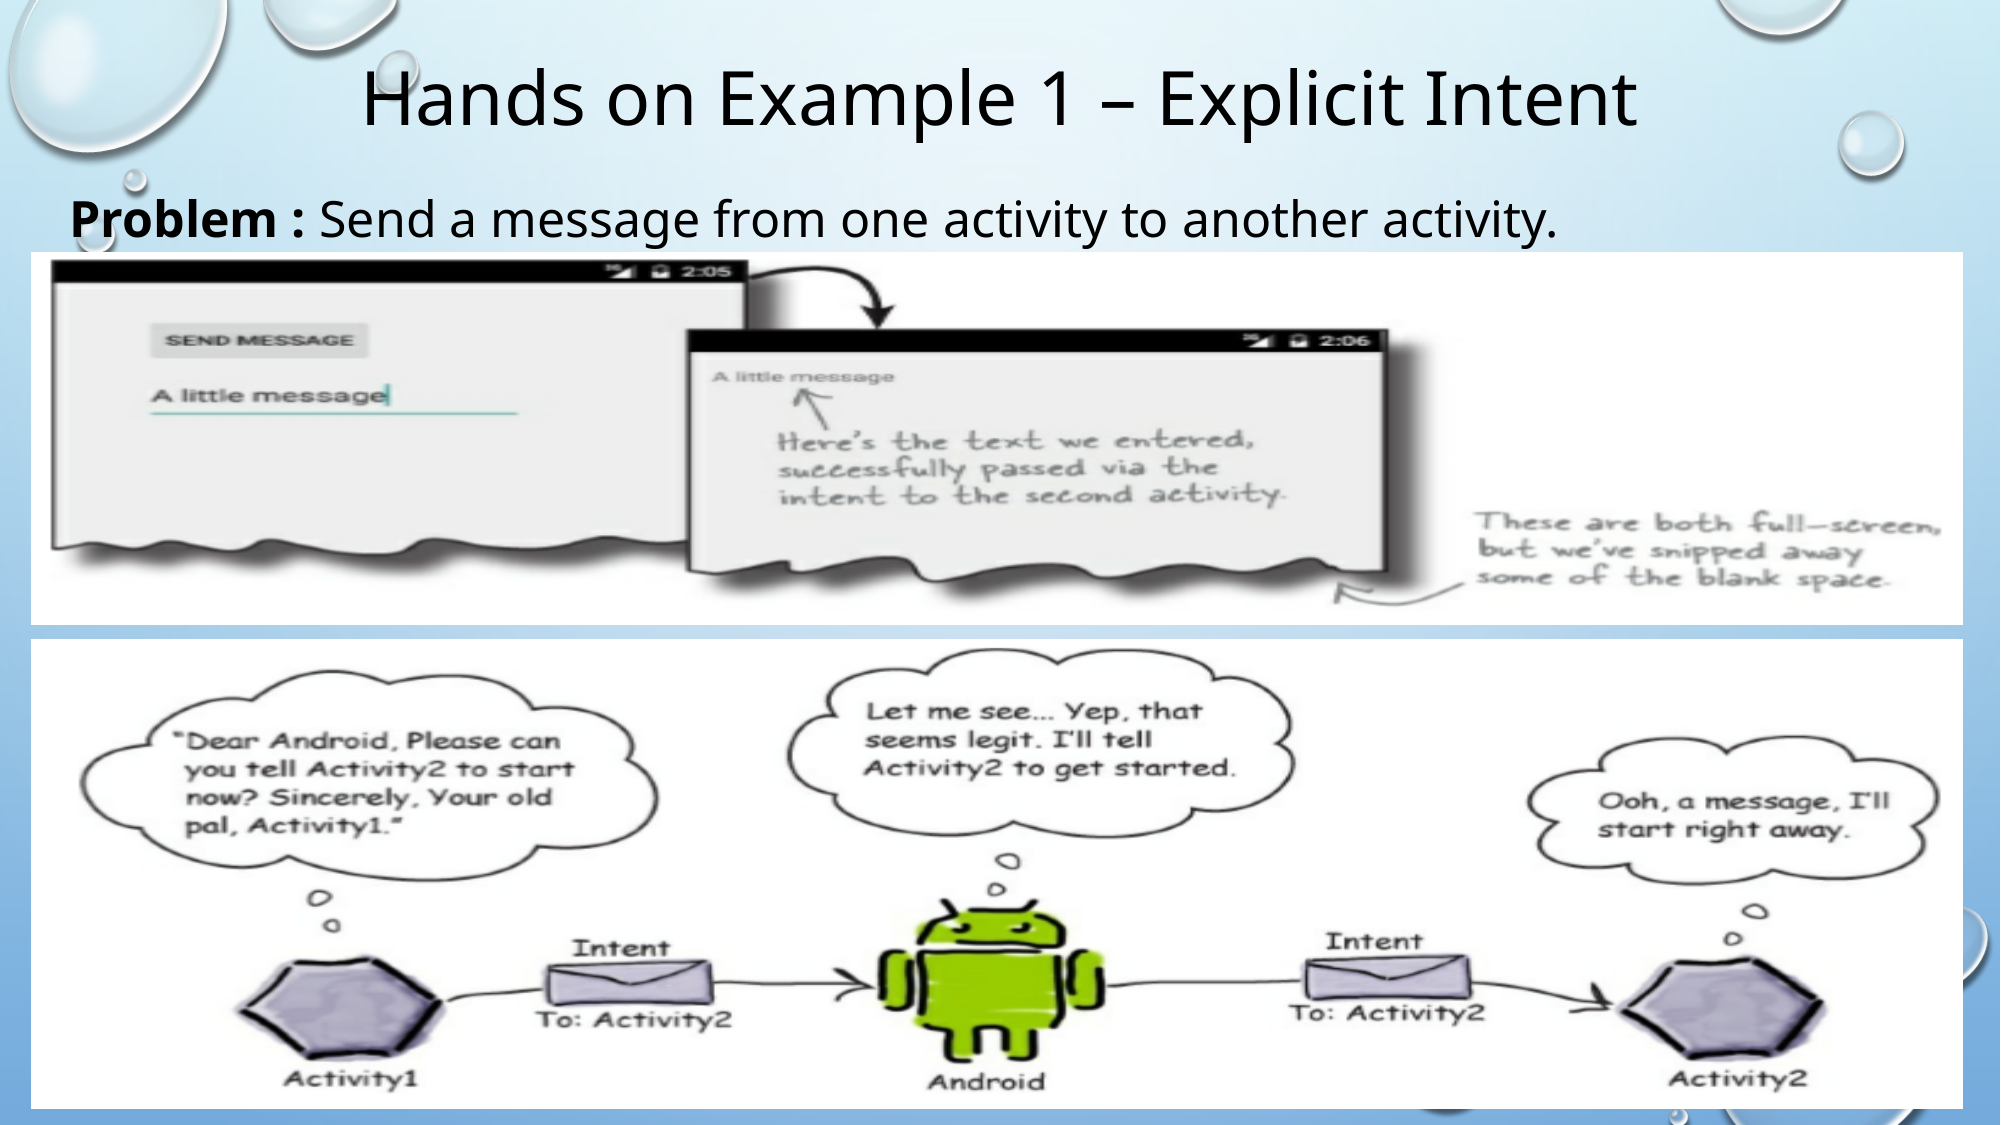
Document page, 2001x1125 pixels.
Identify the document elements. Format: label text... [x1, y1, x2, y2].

list Problem : Send a message from one activity to another activity. [54, 634, 1940, 639]
list Problem : Send a message from one activity to another activity. [54, 168, 1940, 252]
title Hands on Example 1 – Explicit Intent [149, 34, 1850, 168]
picture [0, 0, 2000, 1125]
